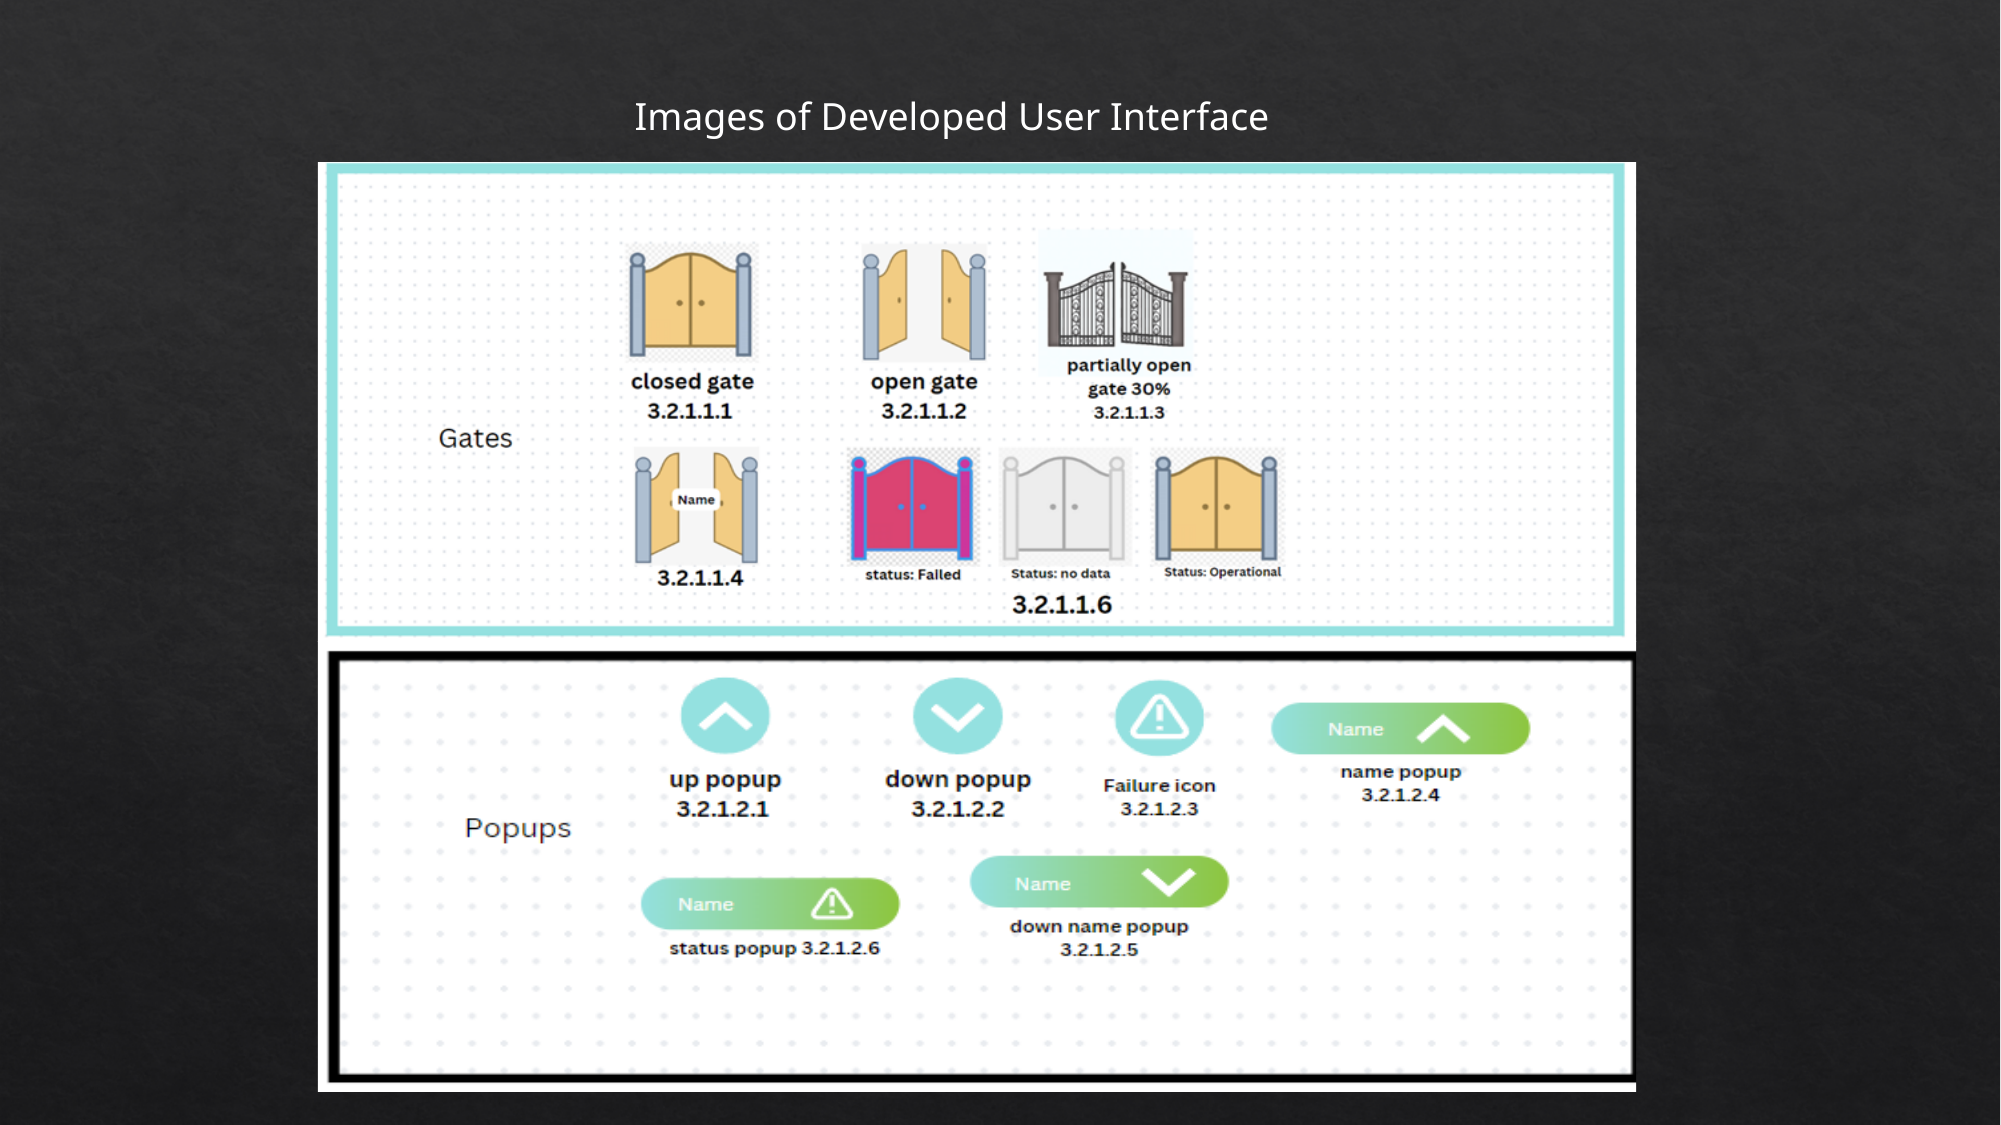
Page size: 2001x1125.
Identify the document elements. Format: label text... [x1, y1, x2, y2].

picture [317, 162, 1637, 1092]
text_box Images of Developed User Interface [619, 85, 1620, 146]
